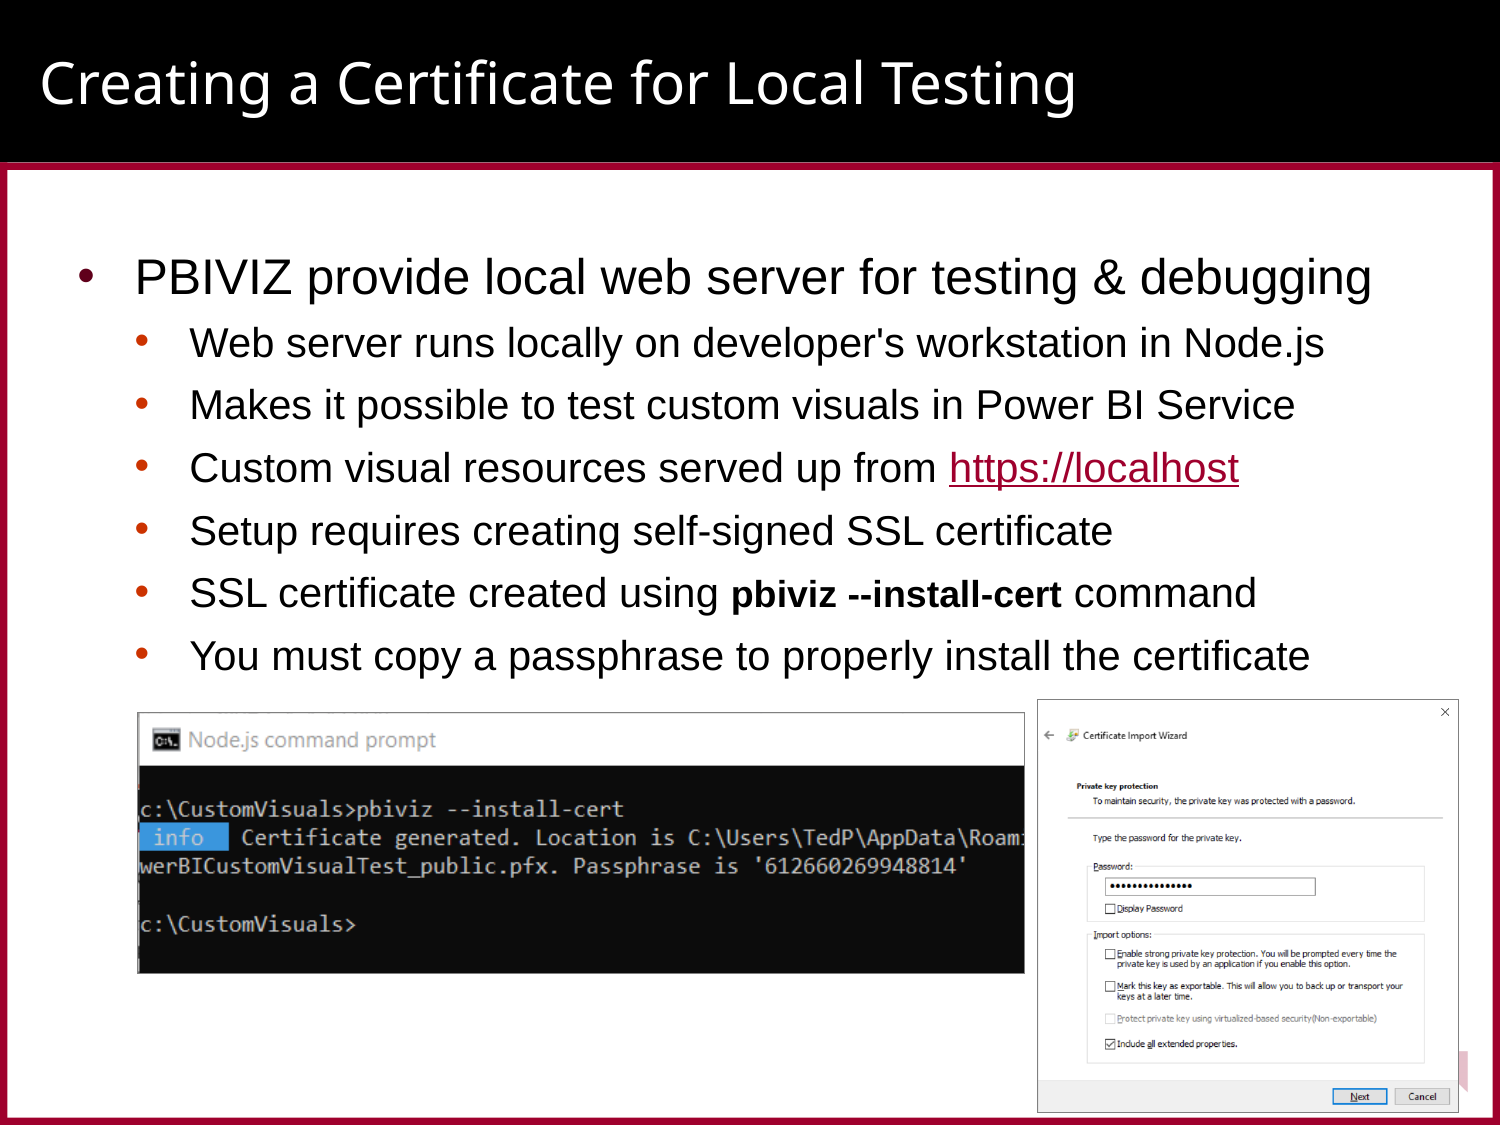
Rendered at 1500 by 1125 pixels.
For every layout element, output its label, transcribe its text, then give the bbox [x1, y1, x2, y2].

list PBIVIZ provide local web server for testing & debugging Web server runs locally on developer's workstation in Node.js Makes it possible to test custom visuals in Power BI Service Custom visual resources served up from https://localhost Setup requires creating self-signed SSL certificate SSL certificate created using pbiviz --install-cert command You must copy a passphrase to properly install the certificate [62, 237, 1438, 1088]
picture [137, 712, 1026, 974]
picture [1037, 699, 1460, 1113]
title Creating a Certificate for Local Testing [24, 12, 1438, 150]
